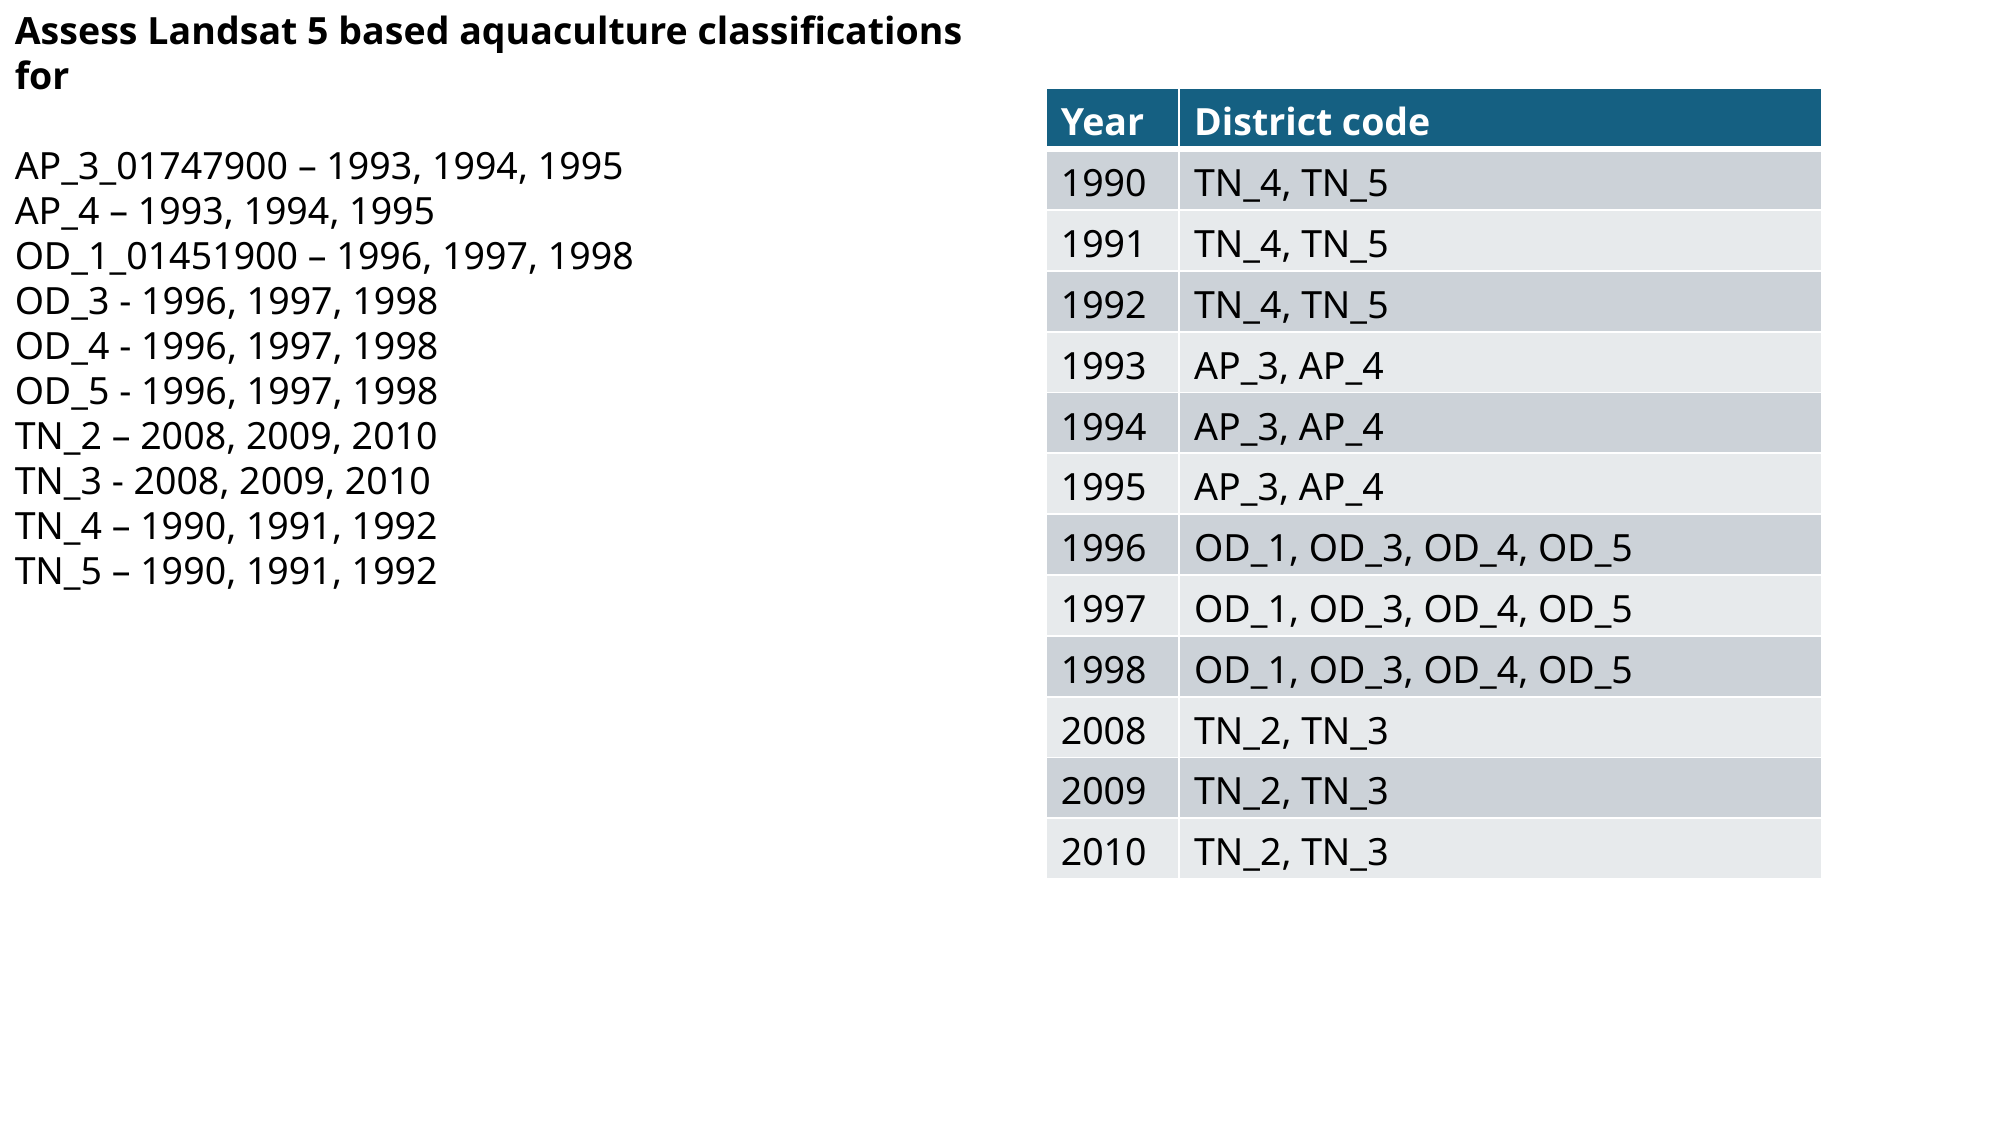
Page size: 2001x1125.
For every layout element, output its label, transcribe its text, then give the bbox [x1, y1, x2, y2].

table_cell AP_3, AP_4 [1180, 393, 1821, 452]
table_cell 1990 [1047, 152, 1178, 209]
table_cell AP_3, AP_4 [1180, 454, 1821, 513]
table_cell 1998 [1047, 637, 1178, 696]
table_cell TN_4, TN_5 [1180, 152, 1821, 209]
text_box Assess Landsat 5 based aquaculture classifications for AP_3_01747900 – 1993, 1994, 1995 AP_4 – 1993, 1994, 1995 OD_1_01451900 – 1996, 1997, 1998 OD_3 - 1996, 1997, 1998 OD_4 - 1996, 1997, 1998 OD_5 - 1996, 1997, 1998 TN_2 – 2008, 2009, 2010 TN_3 - 2008, 2009, 2010 TN_4 – 1990, 1991, 1992 TN_5 – 1990, 1991, 1992 [0, 0, 1000, 1125]
table_cell TN_2, TN_3 [1180, 698, 1821, 757]
table_cell TN_2, TN_3 [1180, 758, 1821, 817]
table_cell 2008 [1047, 698, 1178, 757]
table_cell 1991 [1047, 211, 1178, 270]
table_cell 1996 [1047, 515, 1178, 574]
table_cell 1992 [1047, 272, 1178, 331]
table_cell TN_4, TN_5 [1180, 272, 1821, 331]
table_cell 1993 [1047, 333, 1178, 392]
table_header District code [1180, 89, 1821, 146]
table_cell TN_2, TN_3 [1180, 819, 1821, 878]
table_header Year [1047, 89, 1178, 146]
table_cell TN_4, TN_5 [1180, 211, 1821, 270]
table_cell OD_1, OD_3, OD_4, OD_5 [1180, 515, 1821, 574]
table_cell AP_3, AP_4 [1180, 333, 1821, 392]
table_cell 1995 [1047, 454, 1178, 513]
table_cell 2010 [1047, 819, 1178, 878]
table_cell 1994 [1047, 393, 1178, 452]
table_cell OD_1, OD_3, OD_4, OD_5 [1180, 576, 1821, 635]
table_cell OD_1, OD_3, OD_4, OD_5 [1180, 637, 1821, 696]
table_cell 2009 [1047, 758, 1178, 817]
table_cell 1997 [1047, 576, 1178, 635]
